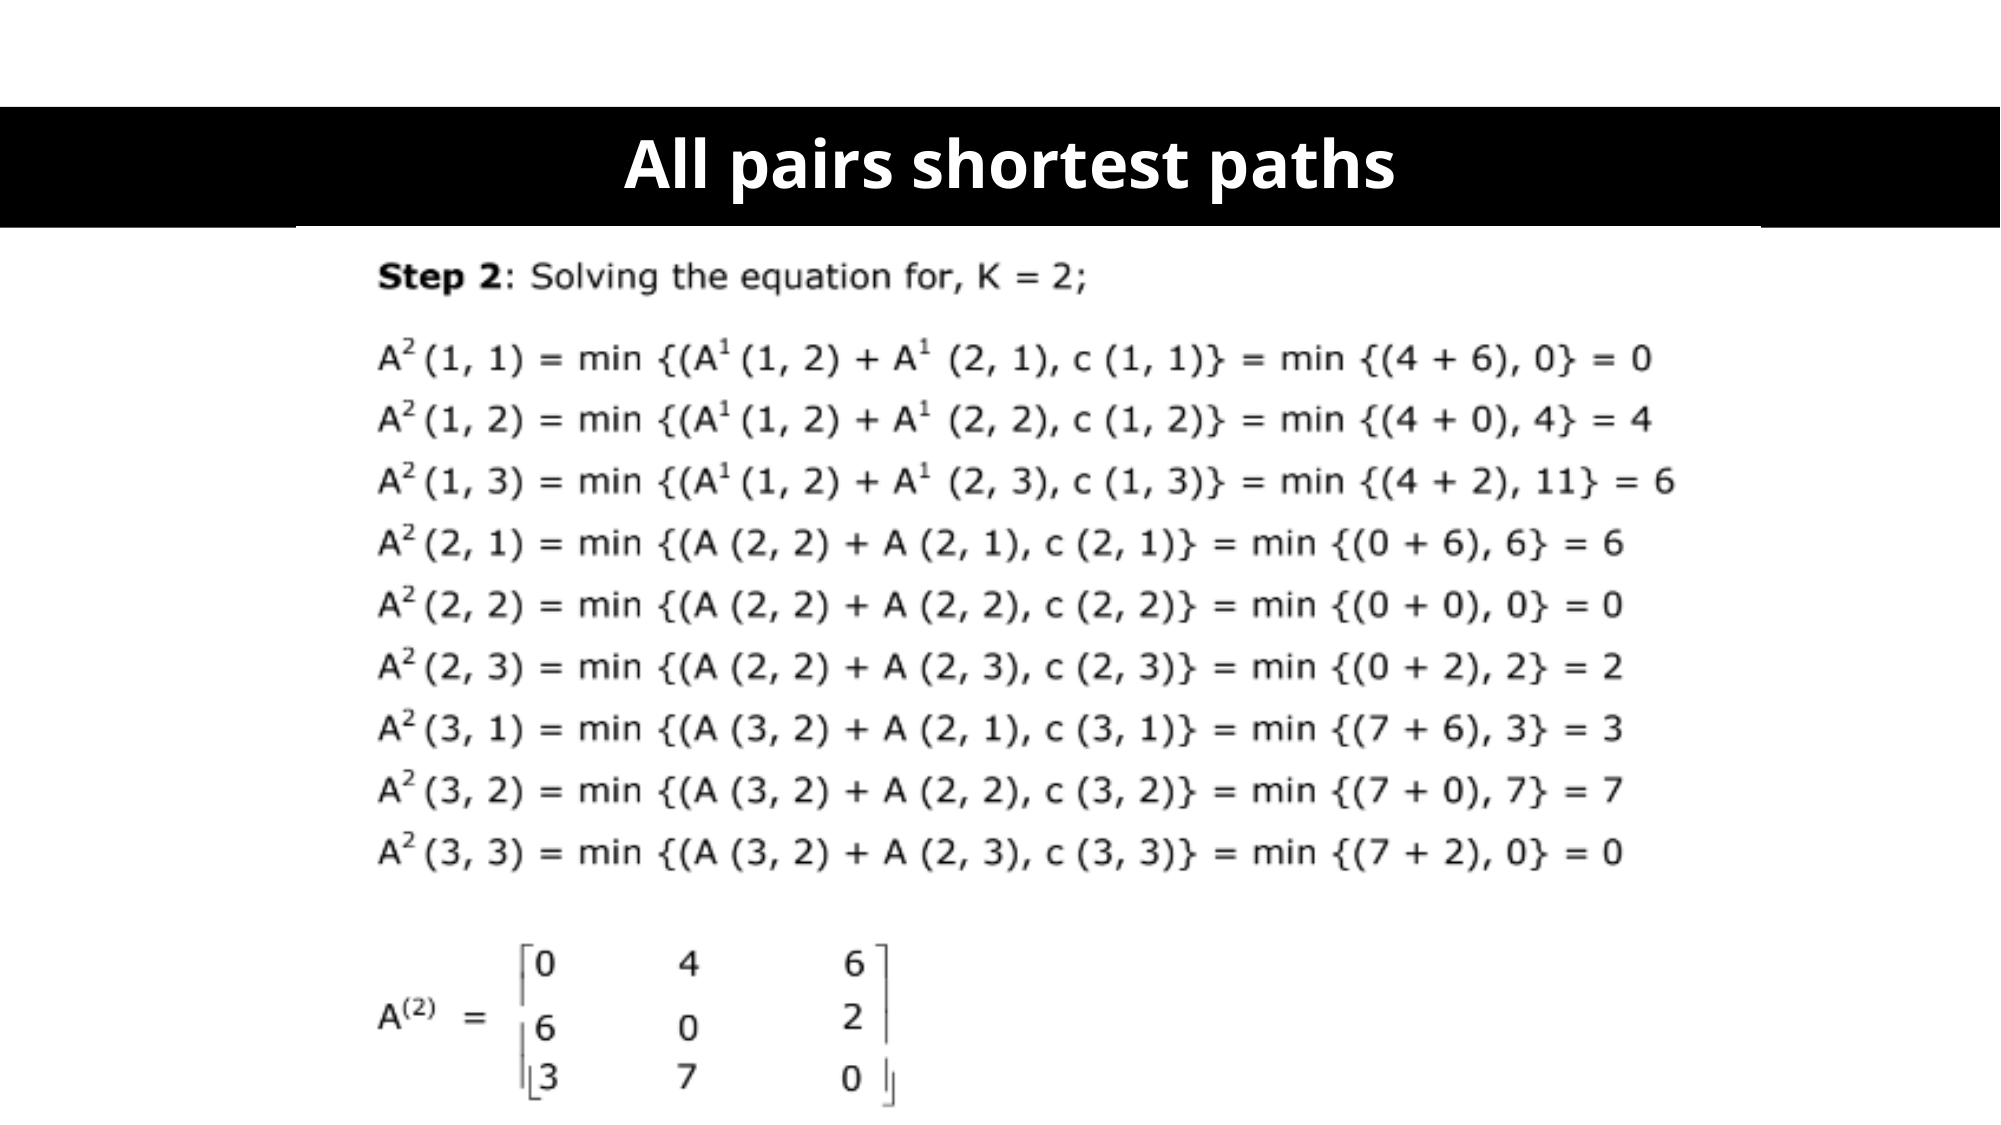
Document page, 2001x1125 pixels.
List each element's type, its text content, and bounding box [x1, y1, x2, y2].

title All pairs shortest paths [91, 105, 1931, 228]
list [296, 226, 1761, 1125]
text_box [0, 106, 296, 229]
text_box [1761, 106, 2000, 229]
